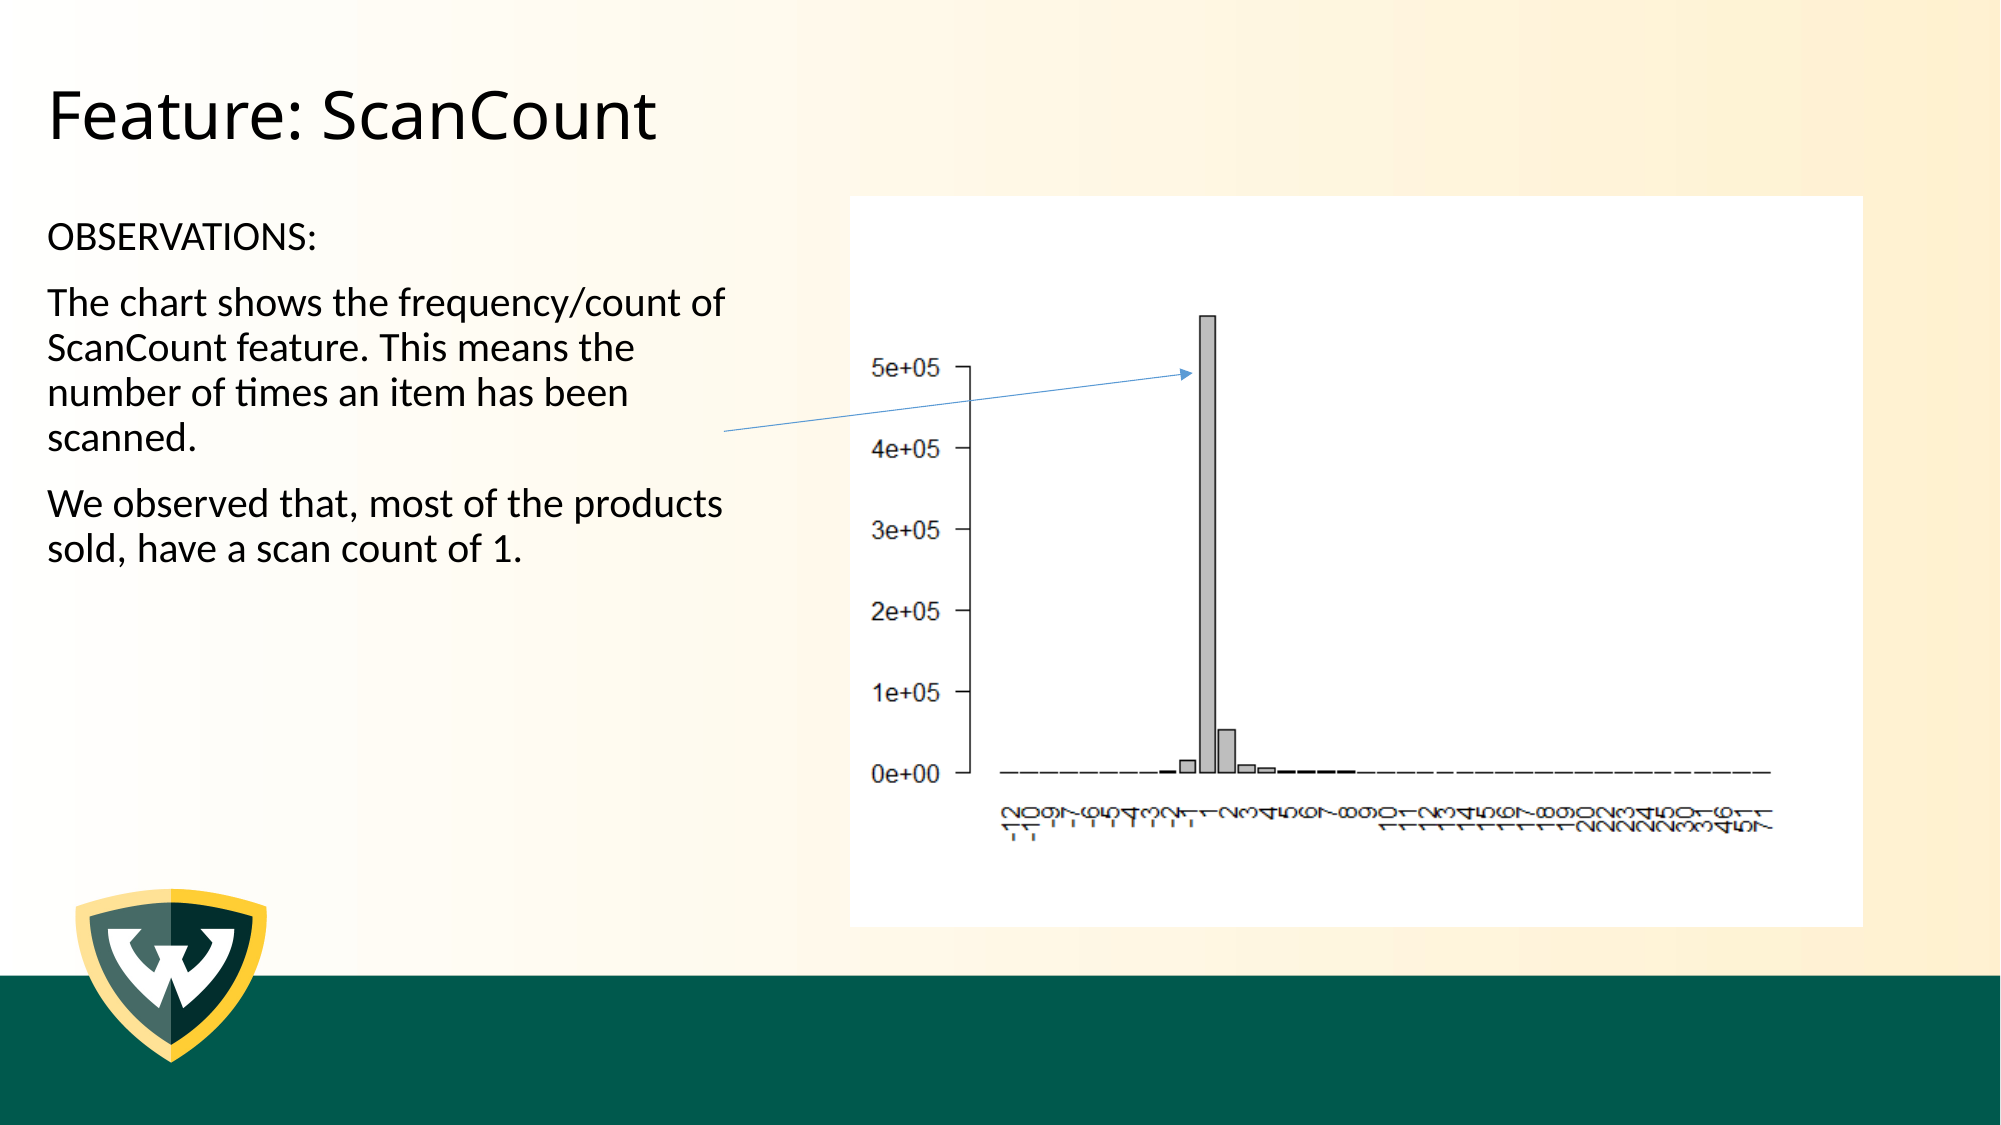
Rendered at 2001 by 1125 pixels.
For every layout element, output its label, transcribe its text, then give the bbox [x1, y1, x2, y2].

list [850, 196, 1863, 927]
picture [0, 0, 2001, 1125]
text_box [723, 372, 1193, 432]
list OBSERVATIONS: The chart shows the frequency/count of ScanCount feature. This means the number of times an item has been scanned. We observed that, most of the products sold, have a scan count of 1. [32, 207, 783, 755]
title Feature: ScanCount [32, 62, 917, 162]
